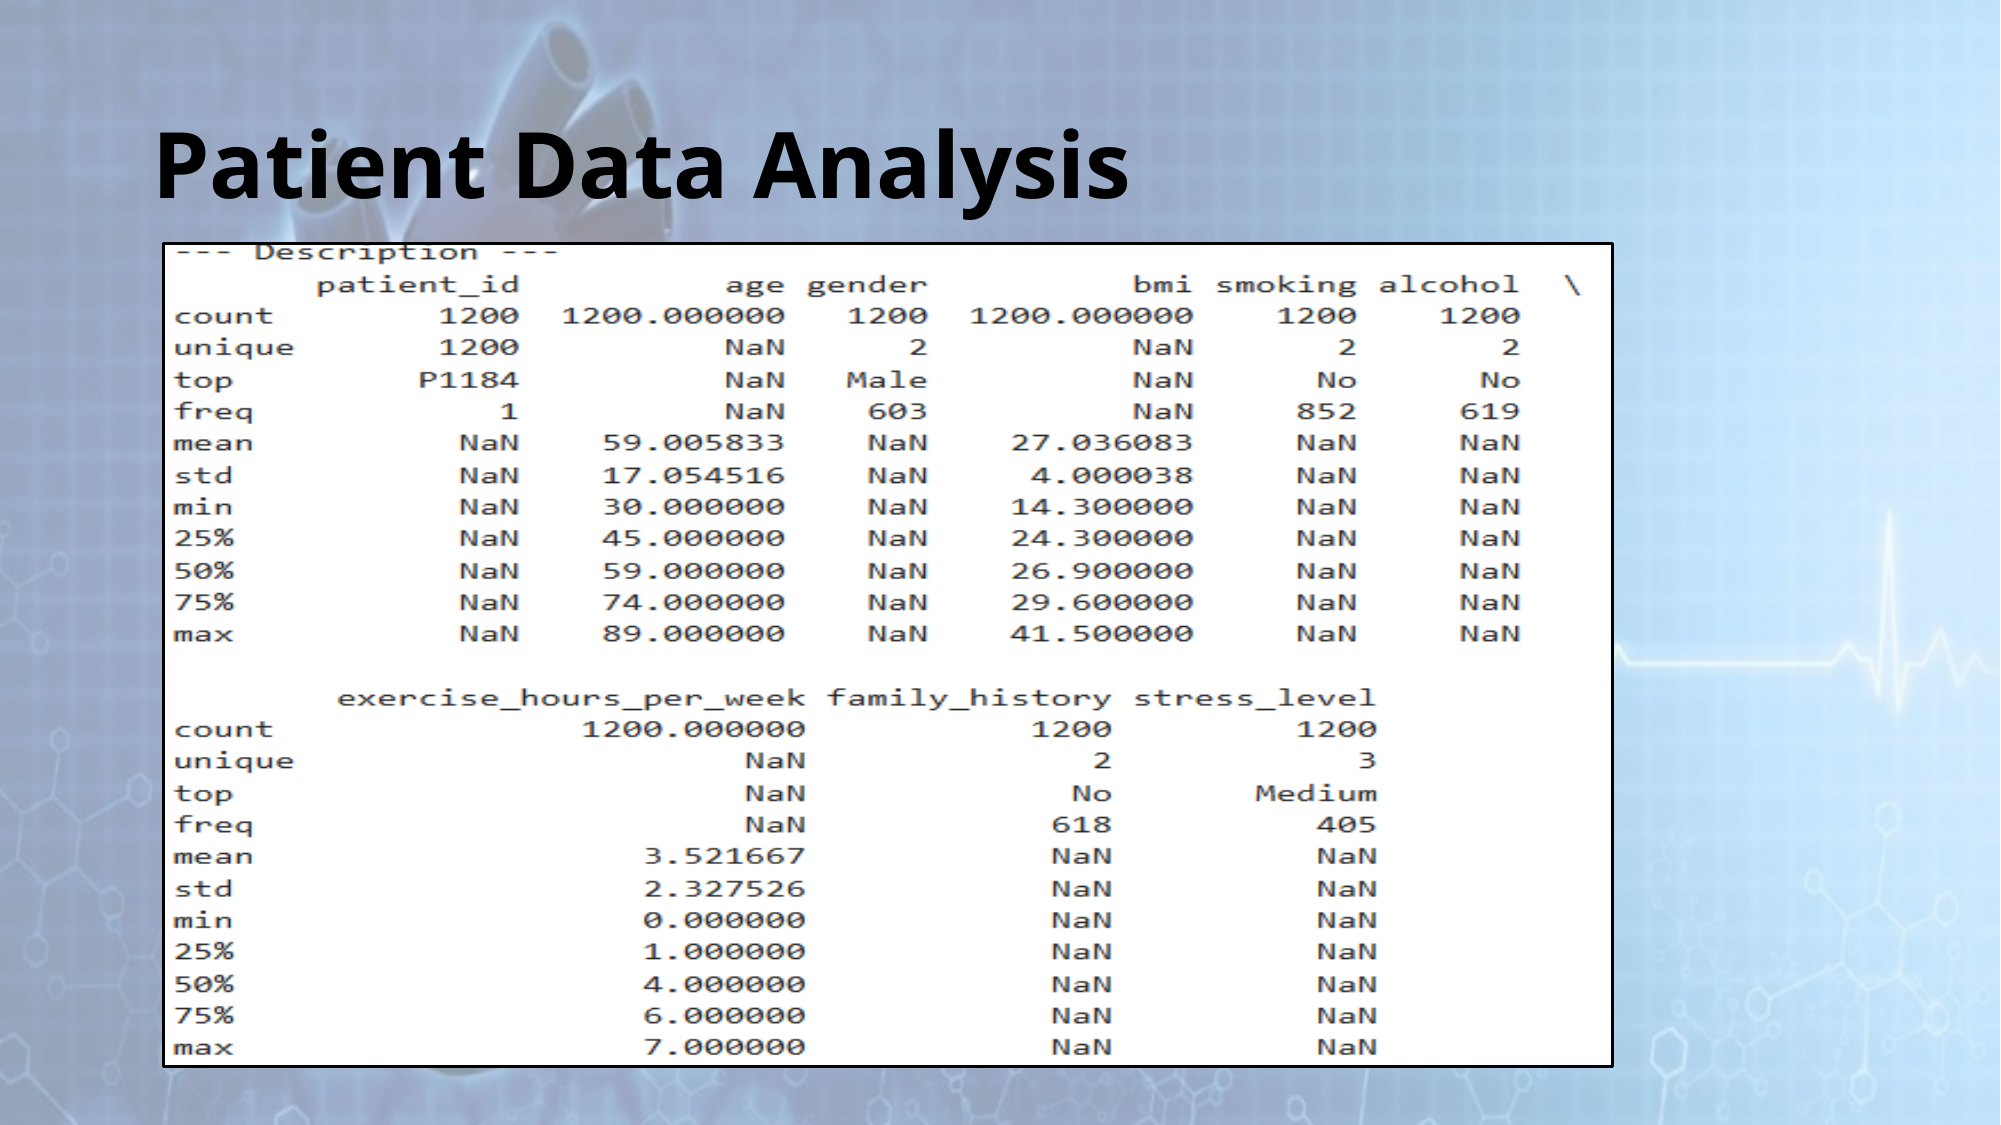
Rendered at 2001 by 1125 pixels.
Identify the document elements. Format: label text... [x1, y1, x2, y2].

picture [165, 244, 1612, 1066]
title Patient Data Analysis [137, 59, 1863, 278]
